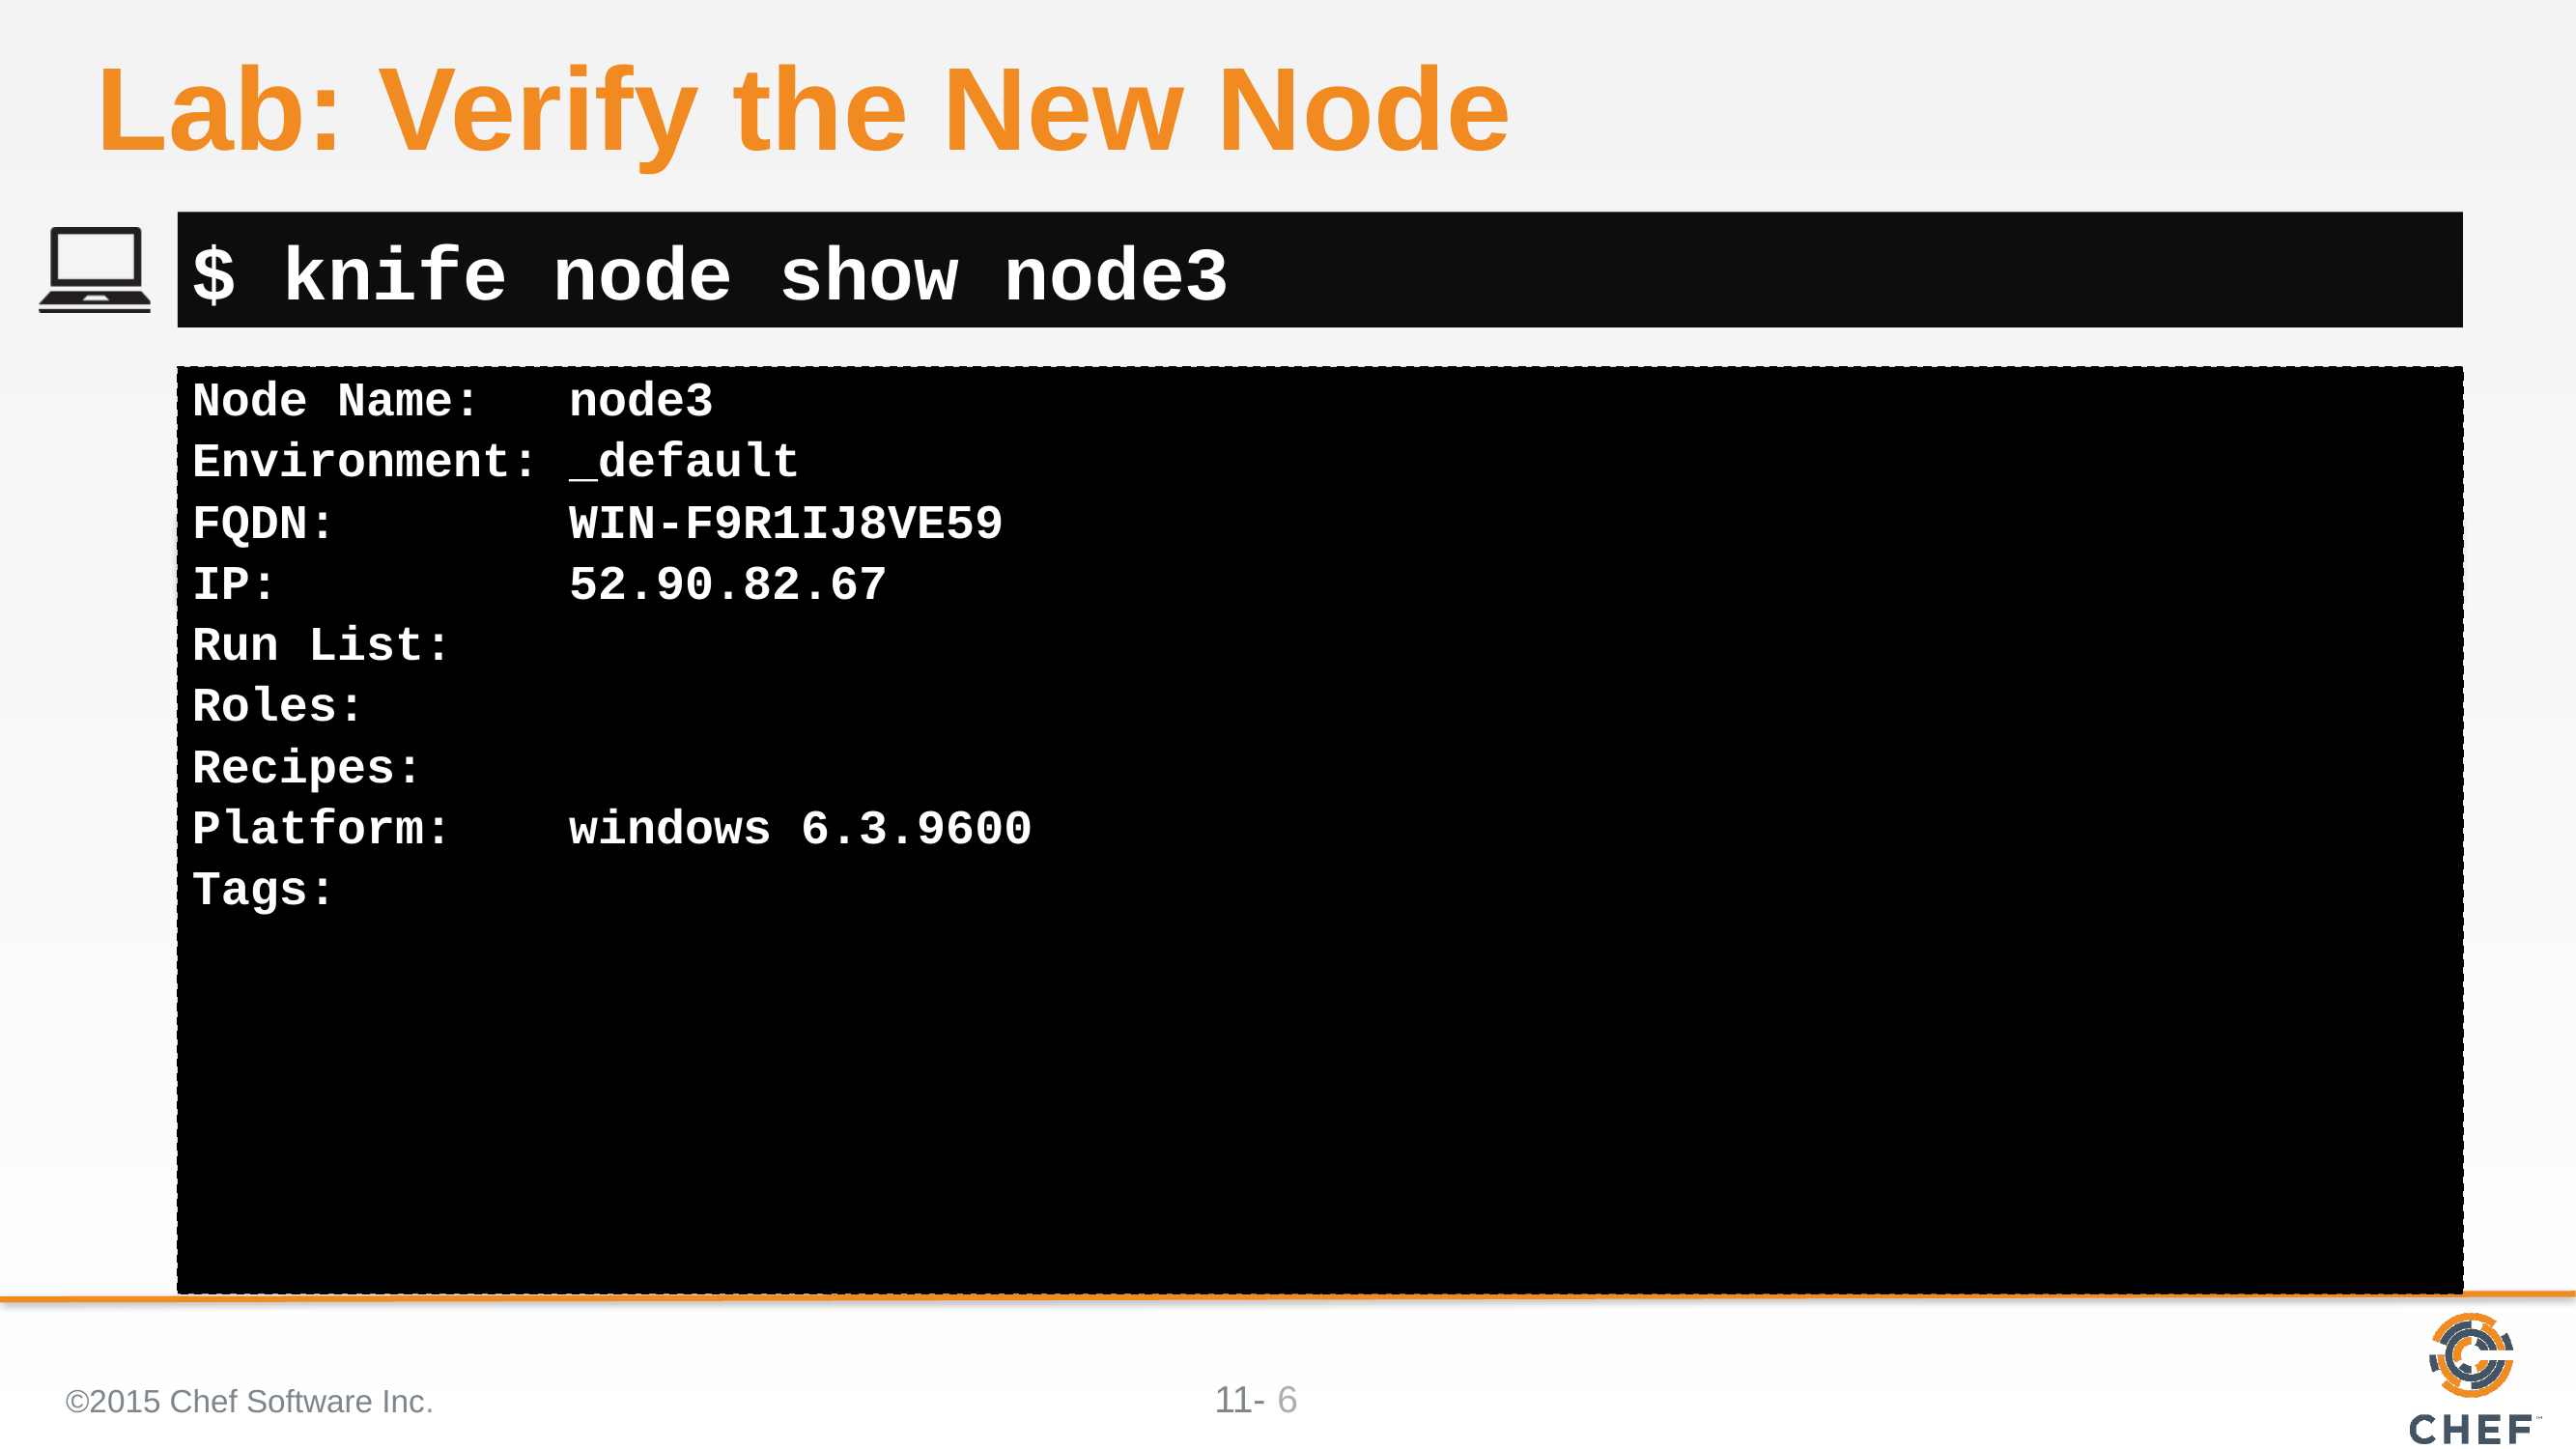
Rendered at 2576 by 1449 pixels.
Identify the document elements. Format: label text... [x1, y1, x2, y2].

footer ©2015 Chef Software Inc. [51, 1359, 952, 1440]
slide_number 6 [998, 1359, 1578, 1437]
title Lab: Verify the New Node [96, 48, 2463, 180]
list $ knife node show node3 [177, 212, 2463, 327]
list Node Name: node3 Environment: _default FQDN: WIN-F9R1IJ8VE59 IP: 52.90.82.67 Run List: Roles: Recipes: Platform: windows 6.3.9600 Tags: [177, 366, 2464, 1294]
picture [2399, 1297, 2550, 1449]
